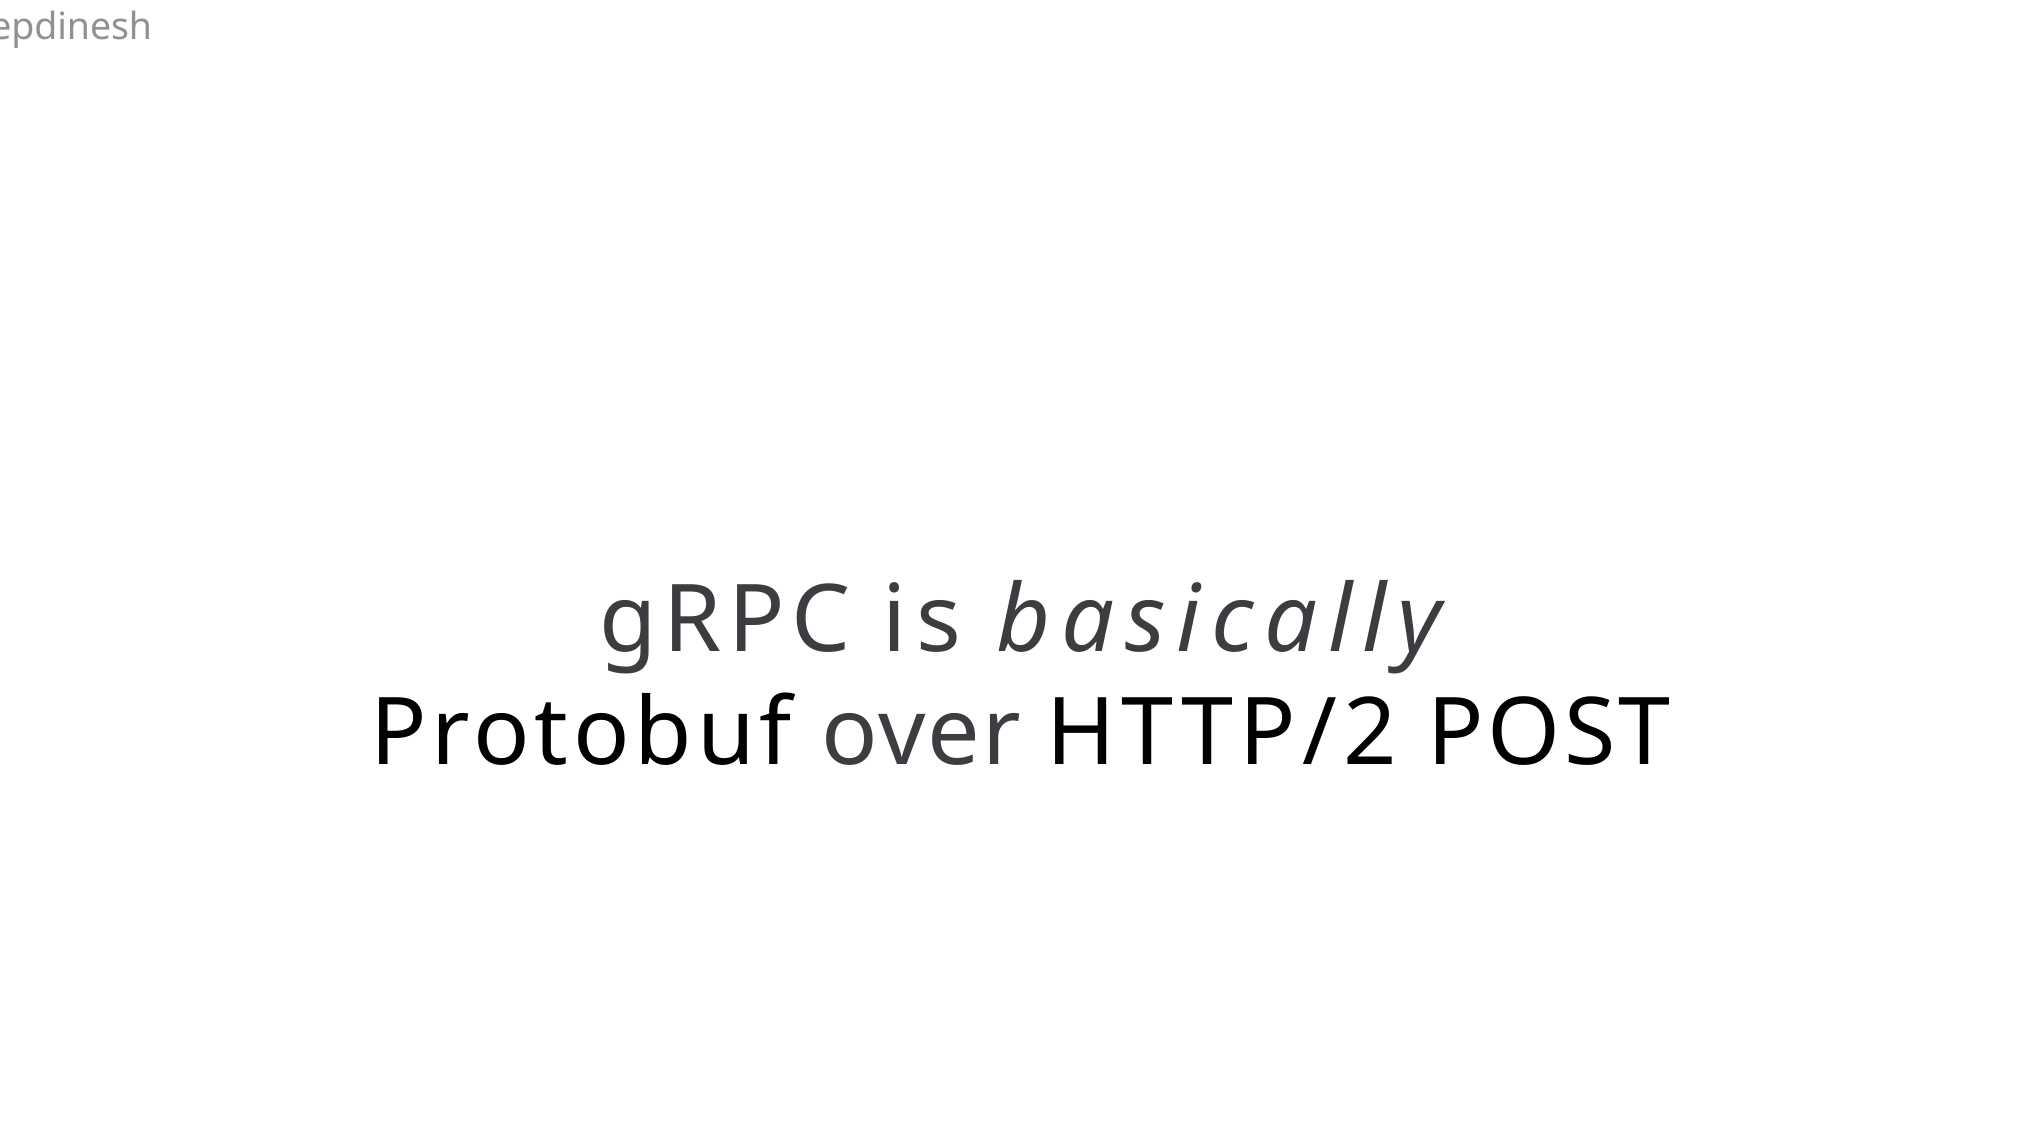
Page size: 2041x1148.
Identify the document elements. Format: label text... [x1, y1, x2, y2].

title gRPC is basically Protobuf over HTTP/2 POST [175, 473, 1865, 783]
